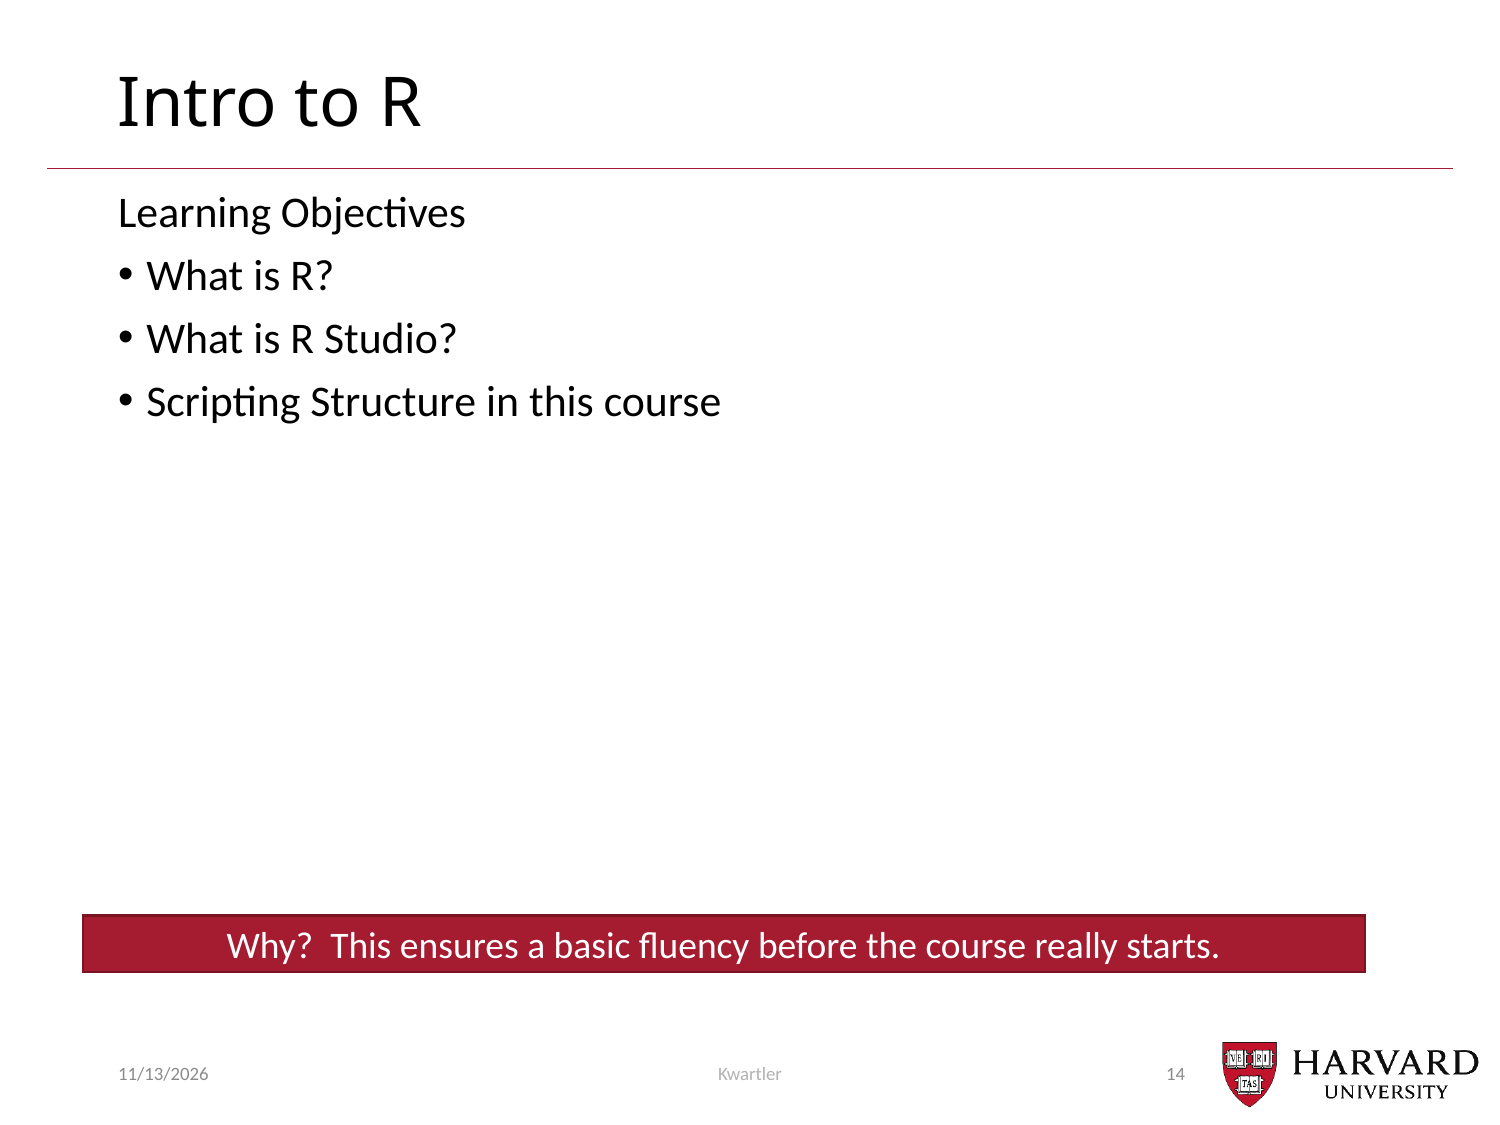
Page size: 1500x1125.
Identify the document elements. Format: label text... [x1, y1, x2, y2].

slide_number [103, 1042, 441, 1103]
list Learning Objectives What is R? What is R Studio? Scripting Structure in this course [103, 182, 1397, 1023]
footer Kwartler [496, 1042, 1004, 1103]
slide_number 14 [1059, 1042, 1200, 1103]
picture [1200, 1024, 1500, 1125]
title Intro to R [103, 59, 1397, 157]
text_box Why? This ensures a basic fluency before the course really starts. [82, 914, 1366, 973]
